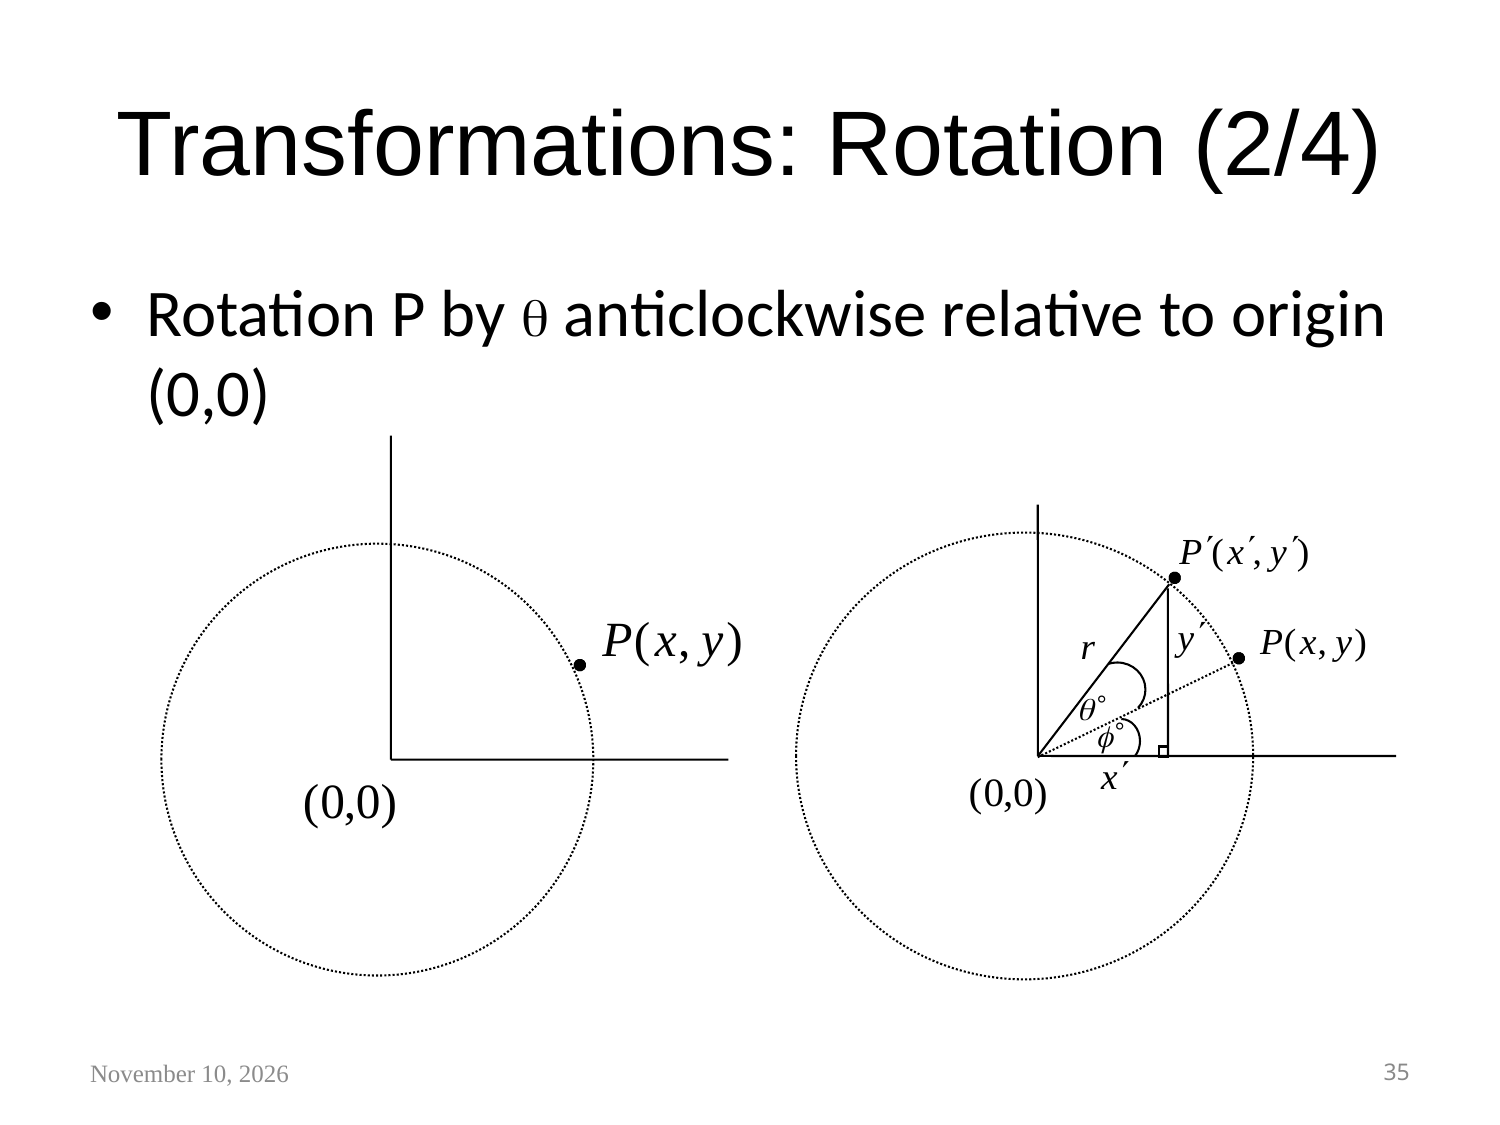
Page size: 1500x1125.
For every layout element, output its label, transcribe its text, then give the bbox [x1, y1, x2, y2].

slide_number 35 [1074, 1042, 1425, 1103]
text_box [161, 435, 751, 976]
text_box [795, 504, 1397, 980]
list Rotation P by  anticlockwise relative to origin (0,0) [74, 262, 1426, 1006]
title Transformations: Rotation (2/4) [74, 44, 1426, 233]
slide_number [75, 1042, 425, 1103]
